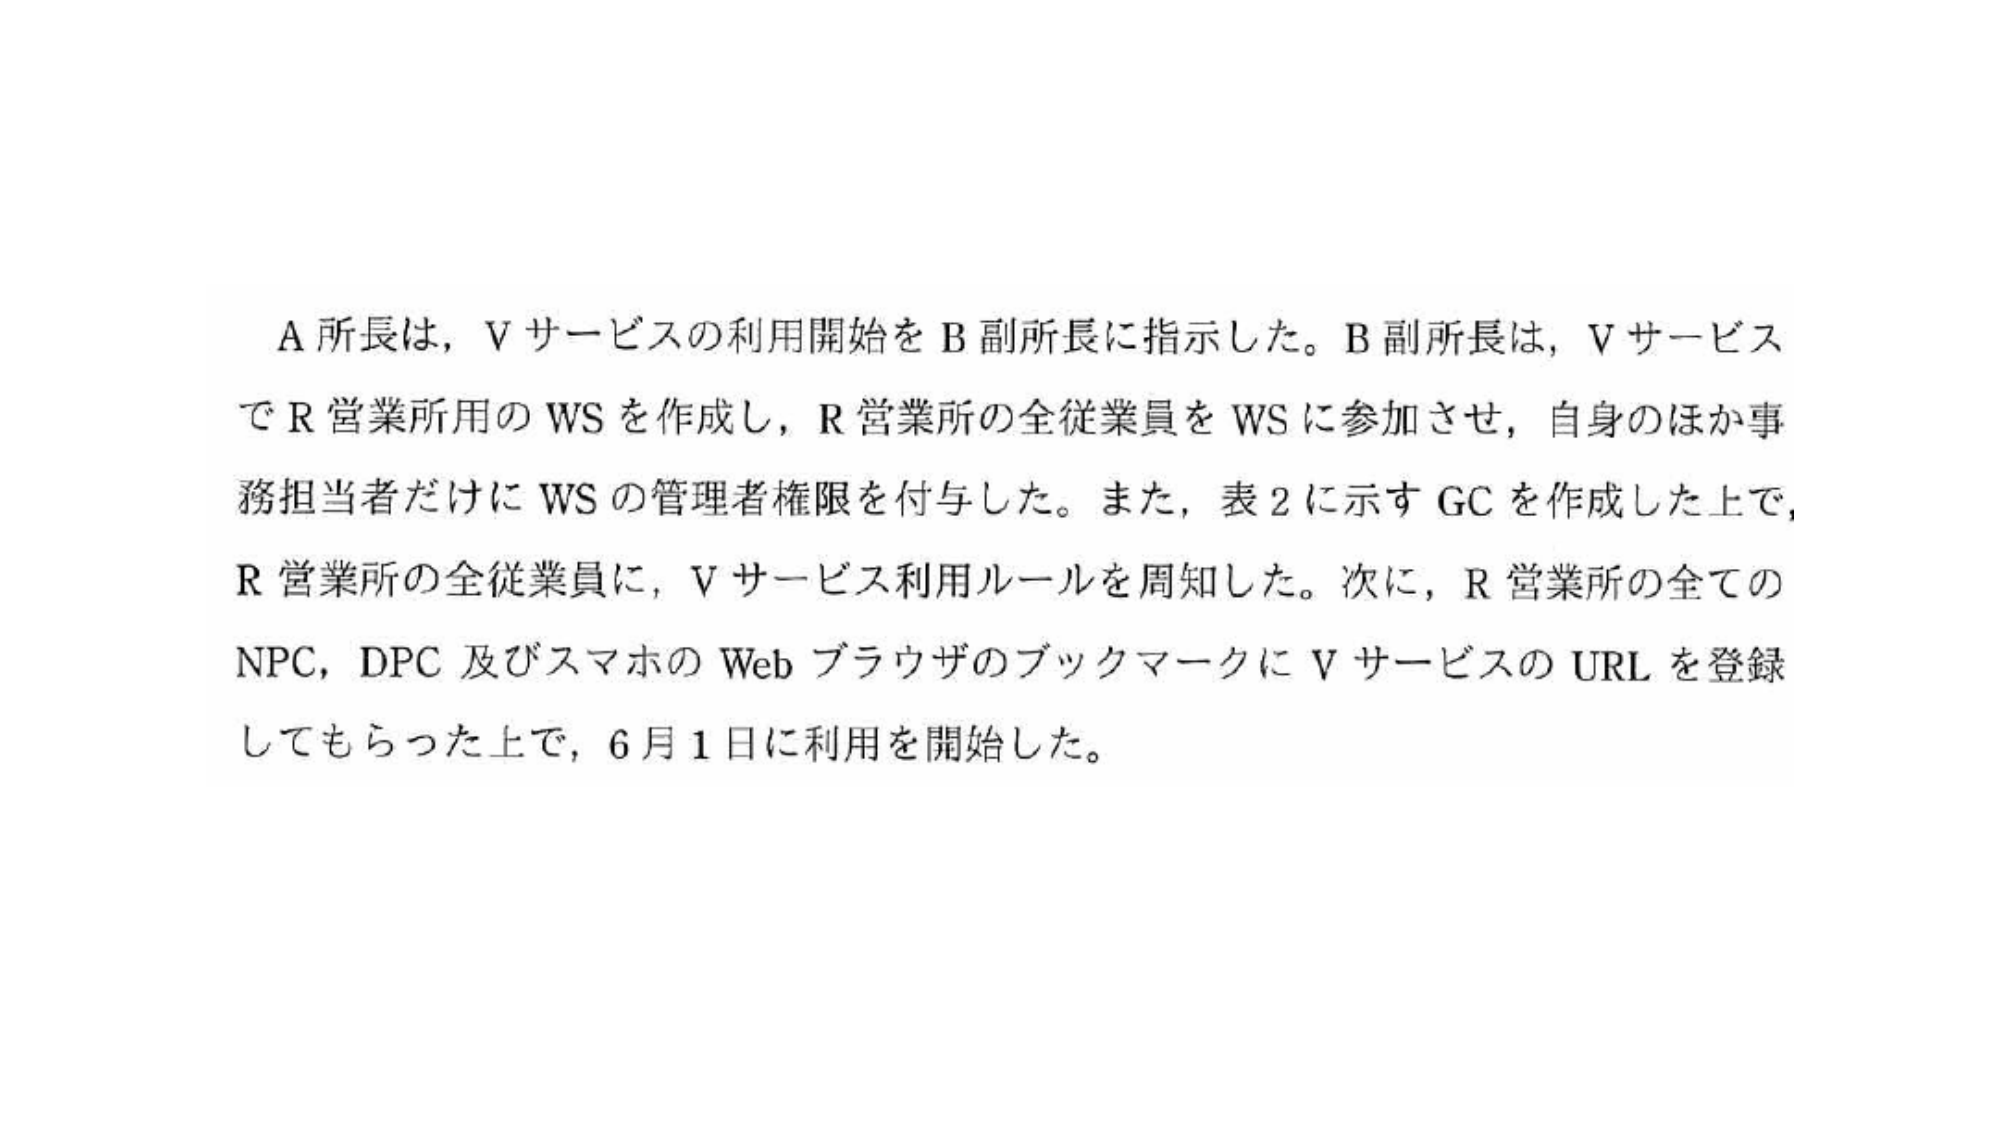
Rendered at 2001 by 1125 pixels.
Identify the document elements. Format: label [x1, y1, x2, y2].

picture [206, 284, 1794, 787]
